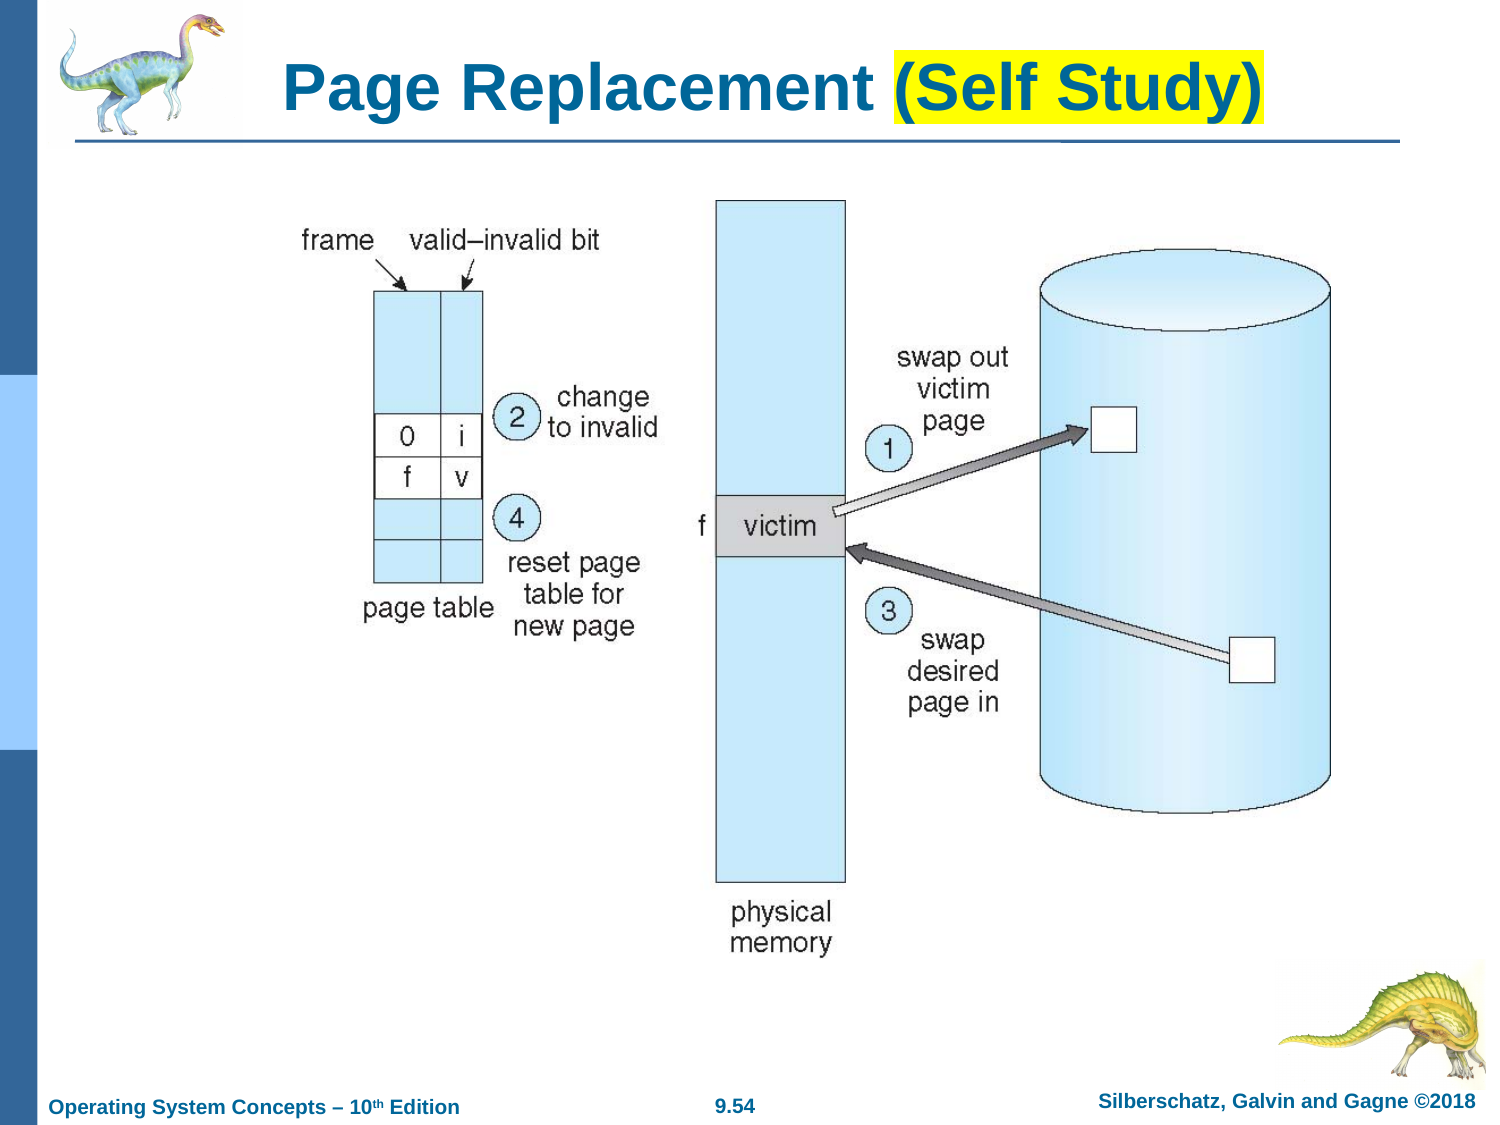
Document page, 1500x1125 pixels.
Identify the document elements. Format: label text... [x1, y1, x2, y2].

picture [46, 0, 243, 149]
title Page Replacement (Self Study) [144, 36, 1402, 132]
picture [301, 200, 1486, 1090]
